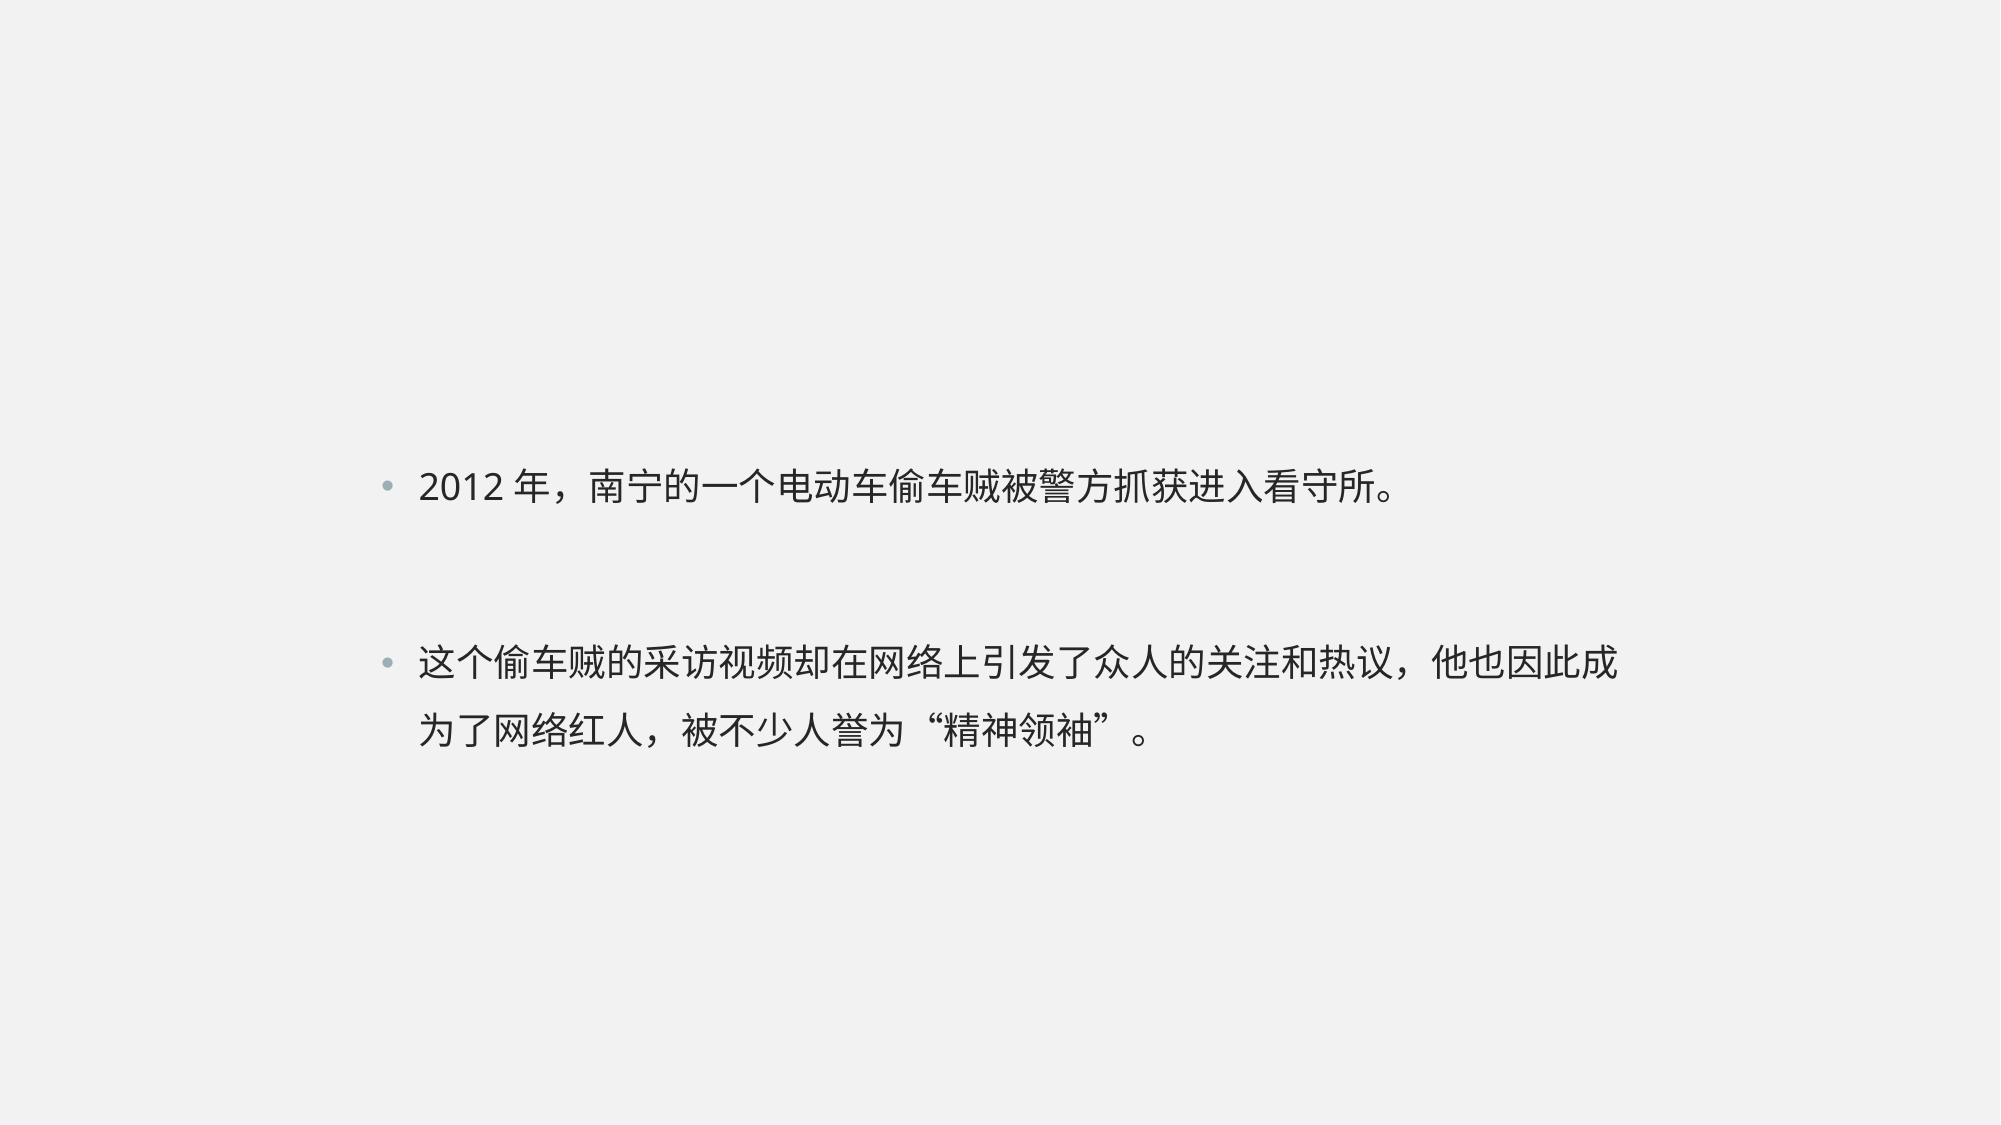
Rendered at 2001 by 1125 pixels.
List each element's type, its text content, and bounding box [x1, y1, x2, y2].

list 2012年，南宁的一个电动车偷车贼被警方抓获进入看守所。 这个偷车贼的采访视频却在网络上引发了众人的关注和热议，他也因此成为了网络红人，被不少人誉为“精神领袖”。 [366, 432, 1634, 942]
